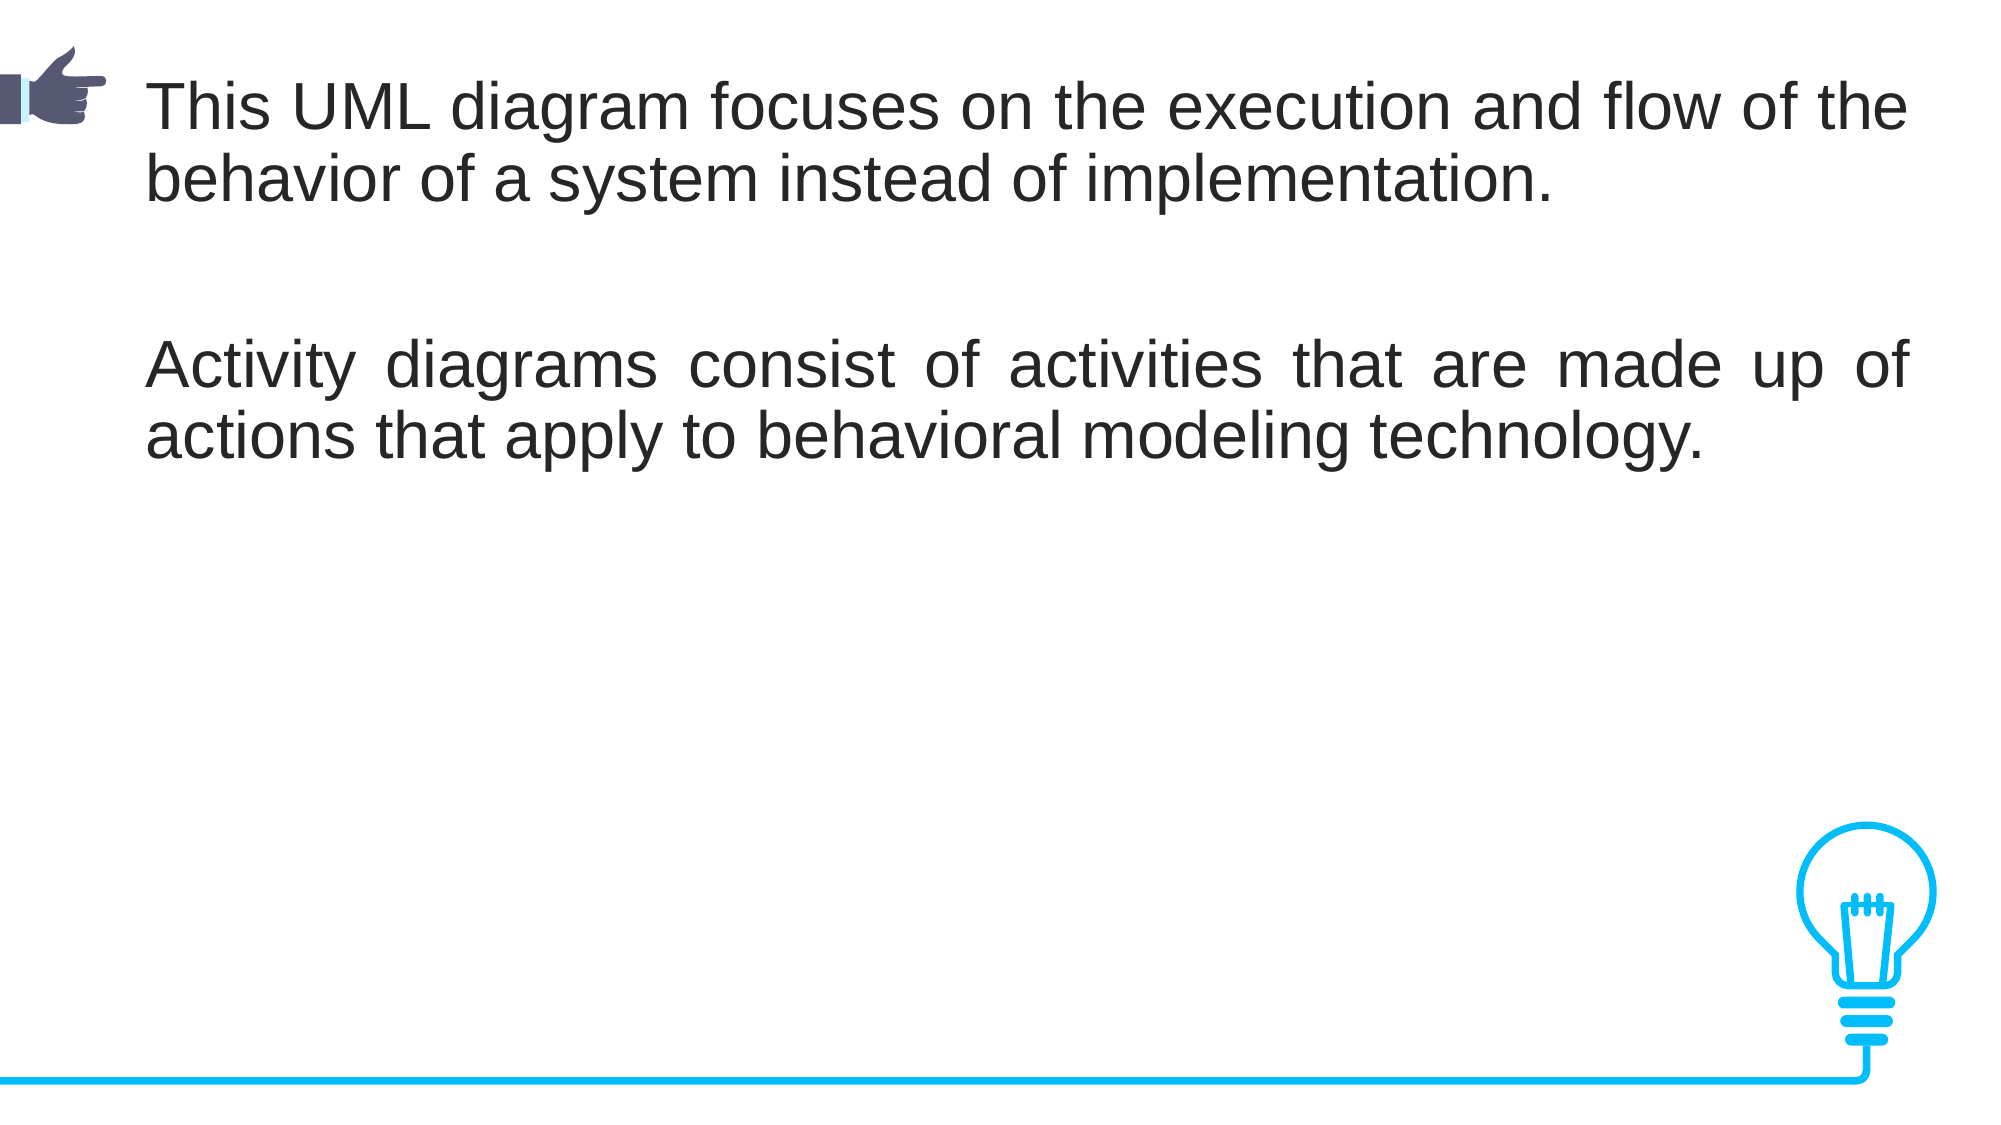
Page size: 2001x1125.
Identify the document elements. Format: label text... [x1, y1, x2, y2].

list This UML diagram focuses on the execution and flow of the behavior of a system instead of implementation. Activity diagrams consist of activities that are made up of actions that apply to behavioral modeling technology. [130, 46, 1927, 593]
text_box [0, 46, 107, 125]
